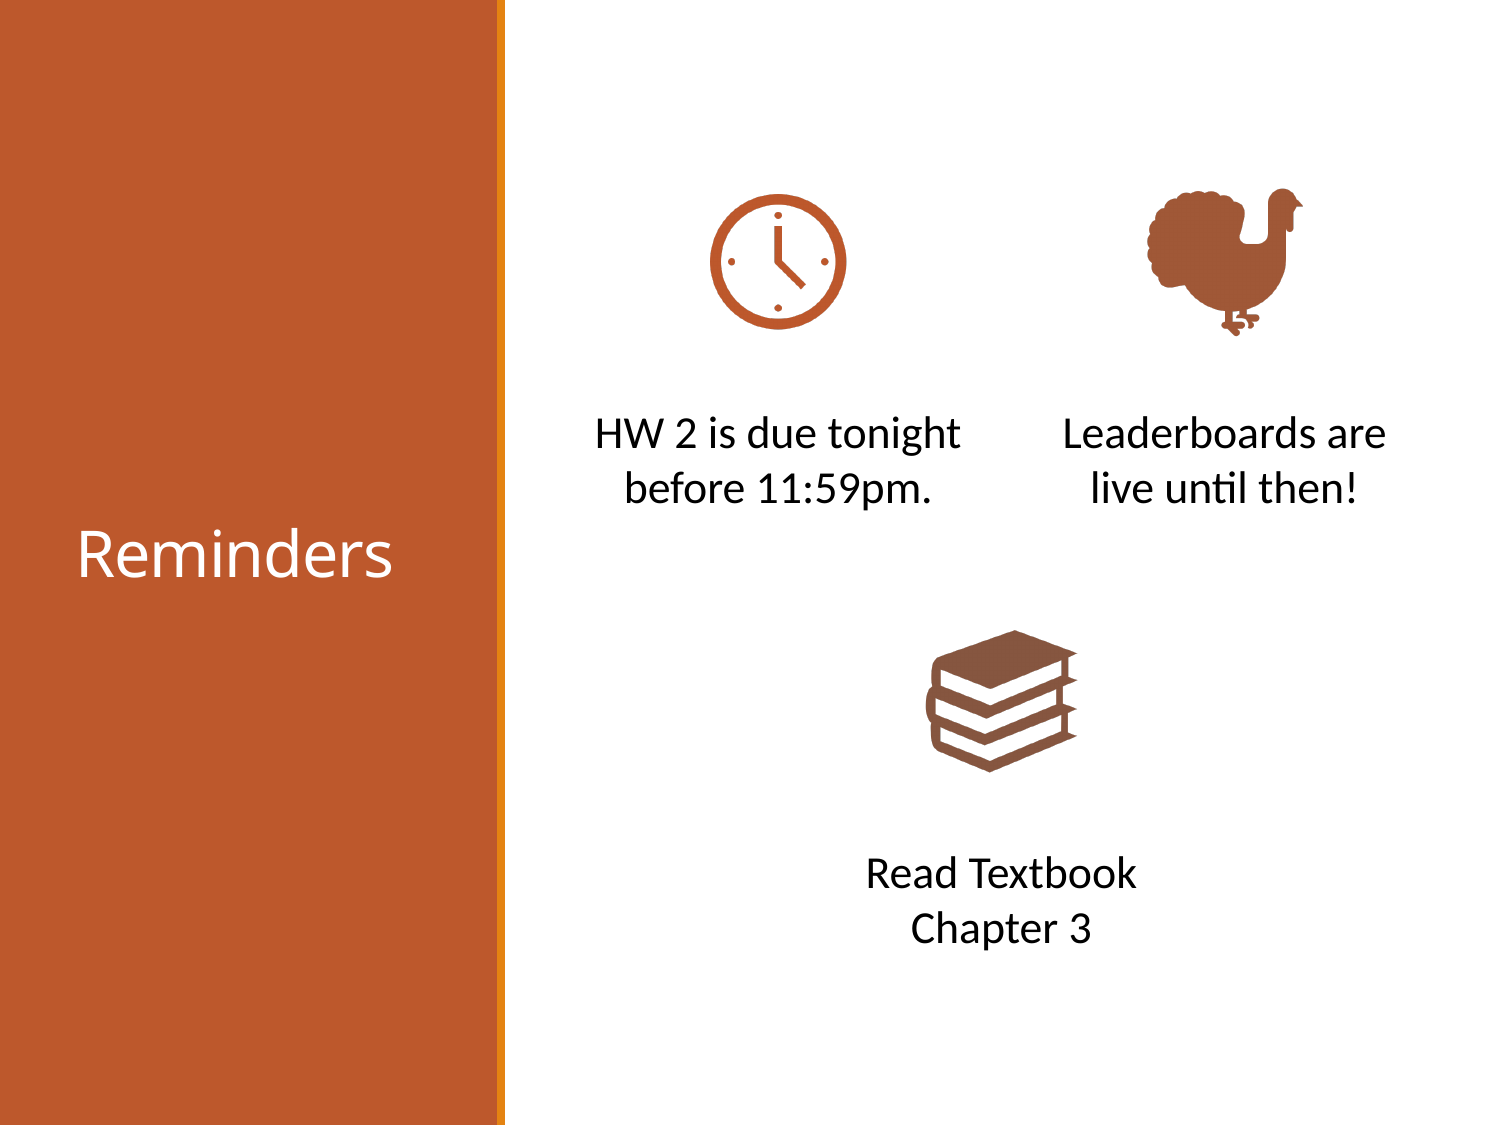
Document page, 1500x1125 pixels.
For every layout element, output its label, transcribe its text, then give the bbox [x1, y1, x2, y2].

title Reminders [60, 84, 441, 1032]
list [582, 104, 1421, 1033]
text_box [506, 0, 1500, 1125]
text_box [0, 0, 496, 1125]
text_box [496, 0, 506, 1125]
